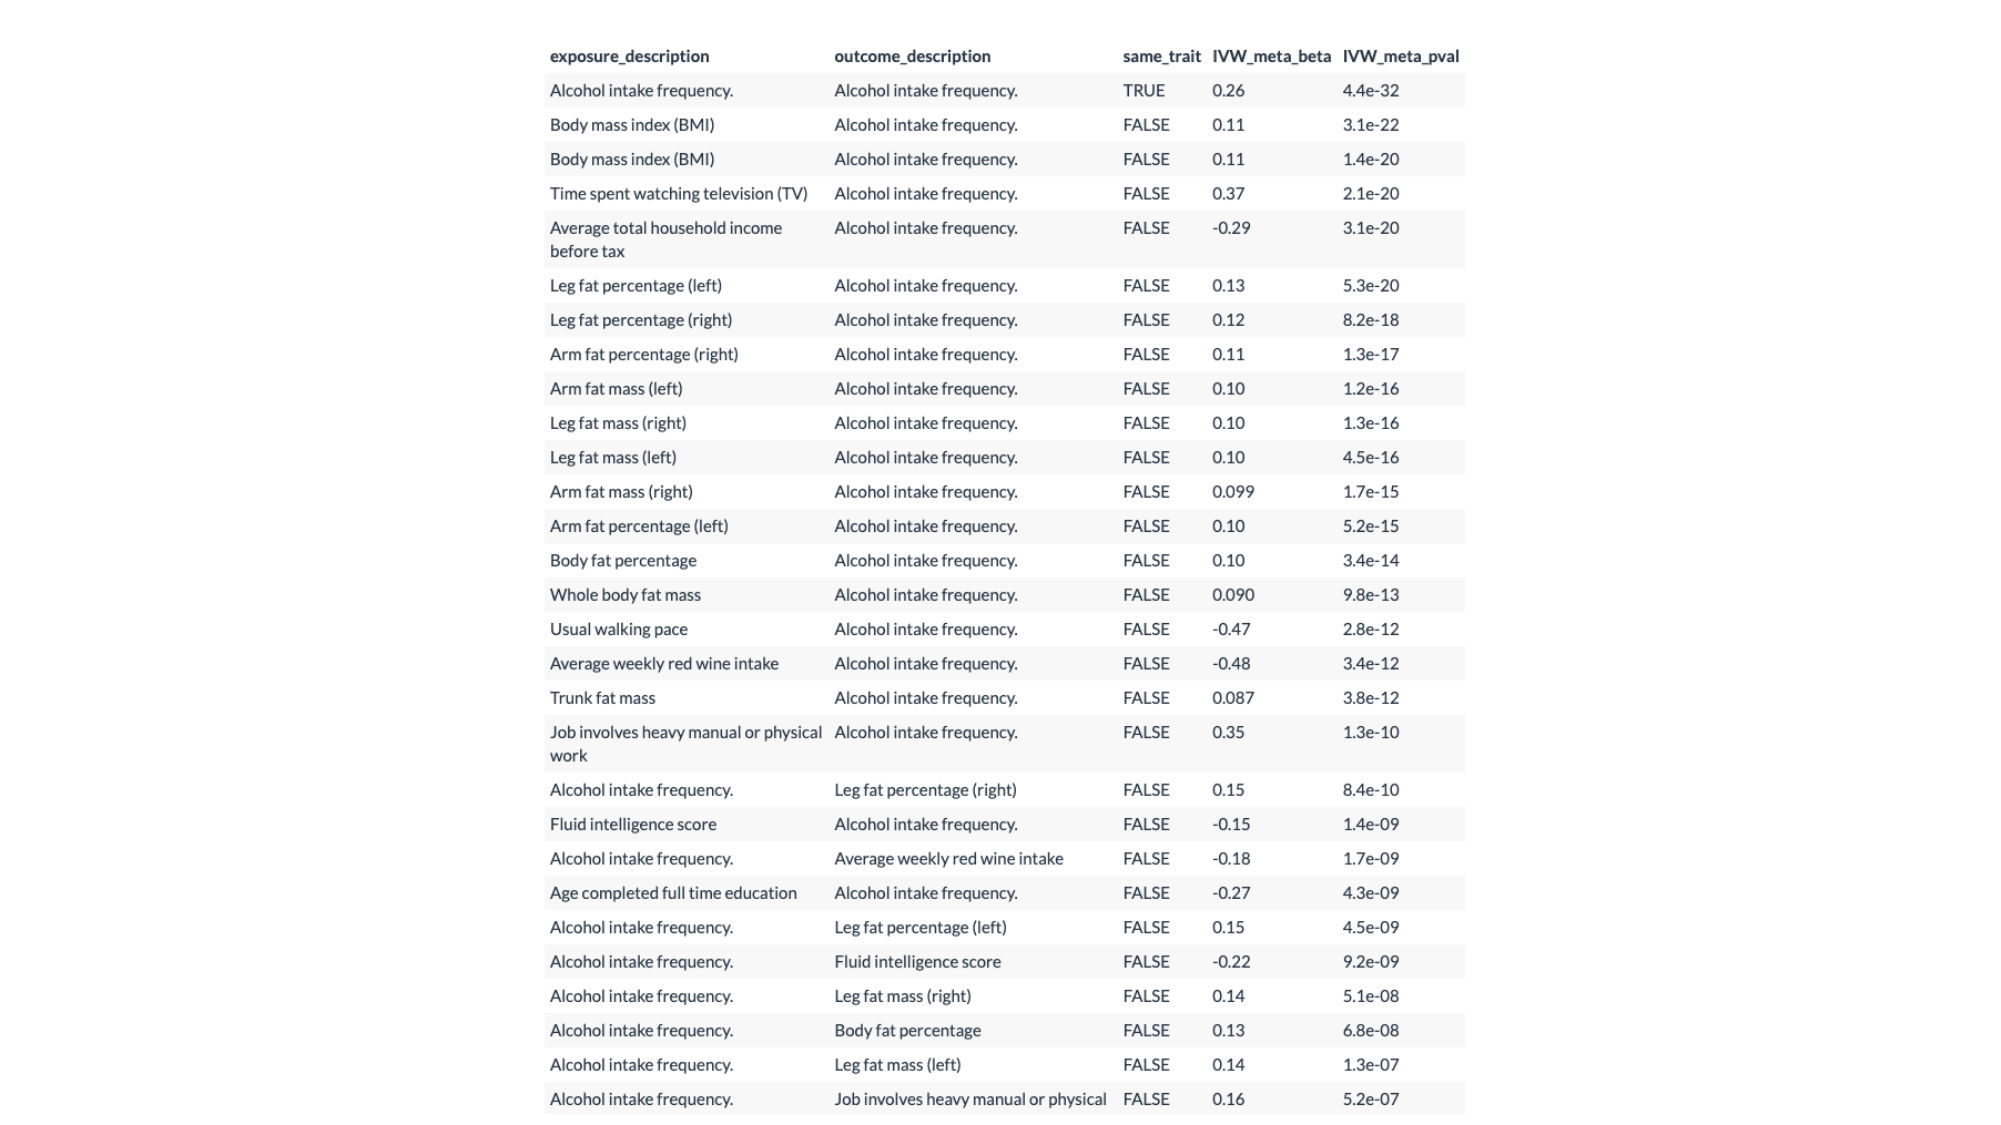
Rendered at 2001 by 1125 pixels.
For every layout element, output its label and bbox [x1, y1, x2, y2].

picture [518, 30, 1514, 1114]
